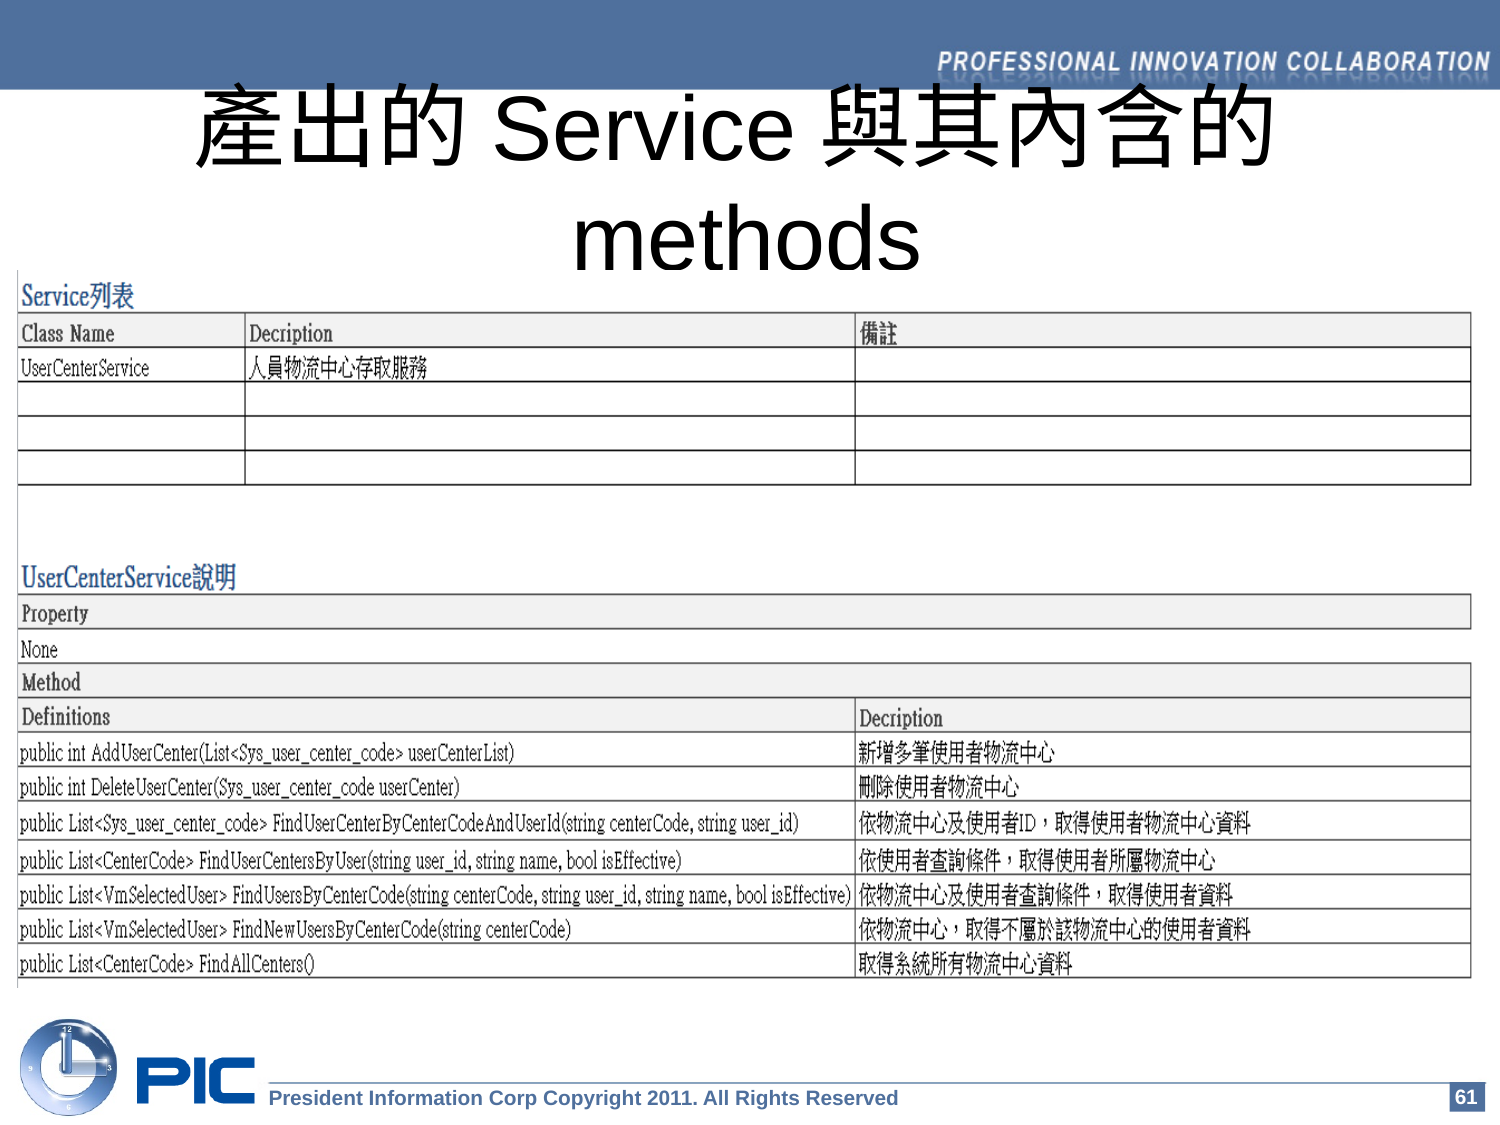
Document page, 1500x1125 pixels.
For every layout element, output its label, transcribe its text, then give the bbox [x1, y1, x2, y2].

picture [0, 0, 1500, 1125]
title 產出的Service與其內含的methods [71, 66, 1423, 268]
